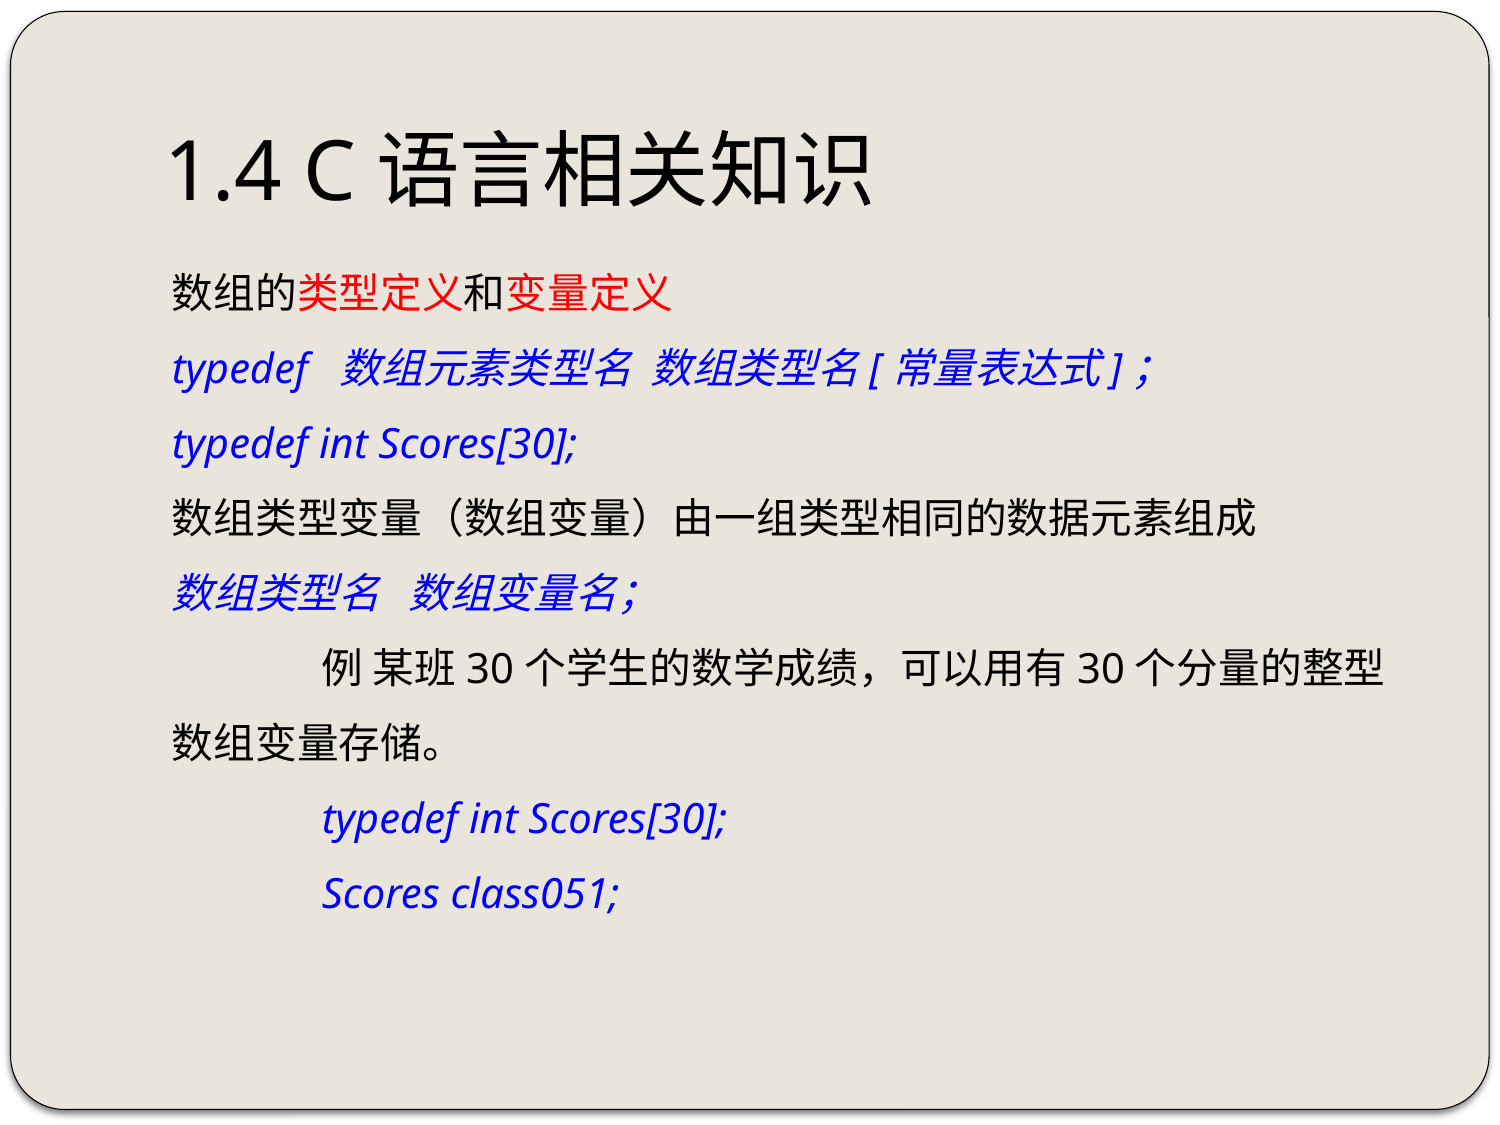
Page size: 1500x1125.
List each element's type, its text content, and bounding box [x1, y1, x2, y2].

text_box 数组的类型定义和变量定义 typedef 数组元素类型名 数组类型名[常量表达式]； typedef int Scores[30]; 数组类型变量（数组变量）由一组类型相同的数据元素组成 数组类型名 数组变量名； 例 某班30个学生的数学成绩，可以用有30个分量的整型数组变量存储。 typedef int Scores[30]; Scores class051; [82, 234, 1442, 925]
text_box [25, 0, 76, 27]
title 1.4 C语言相关知识 [150, 45, 1425, 233]
